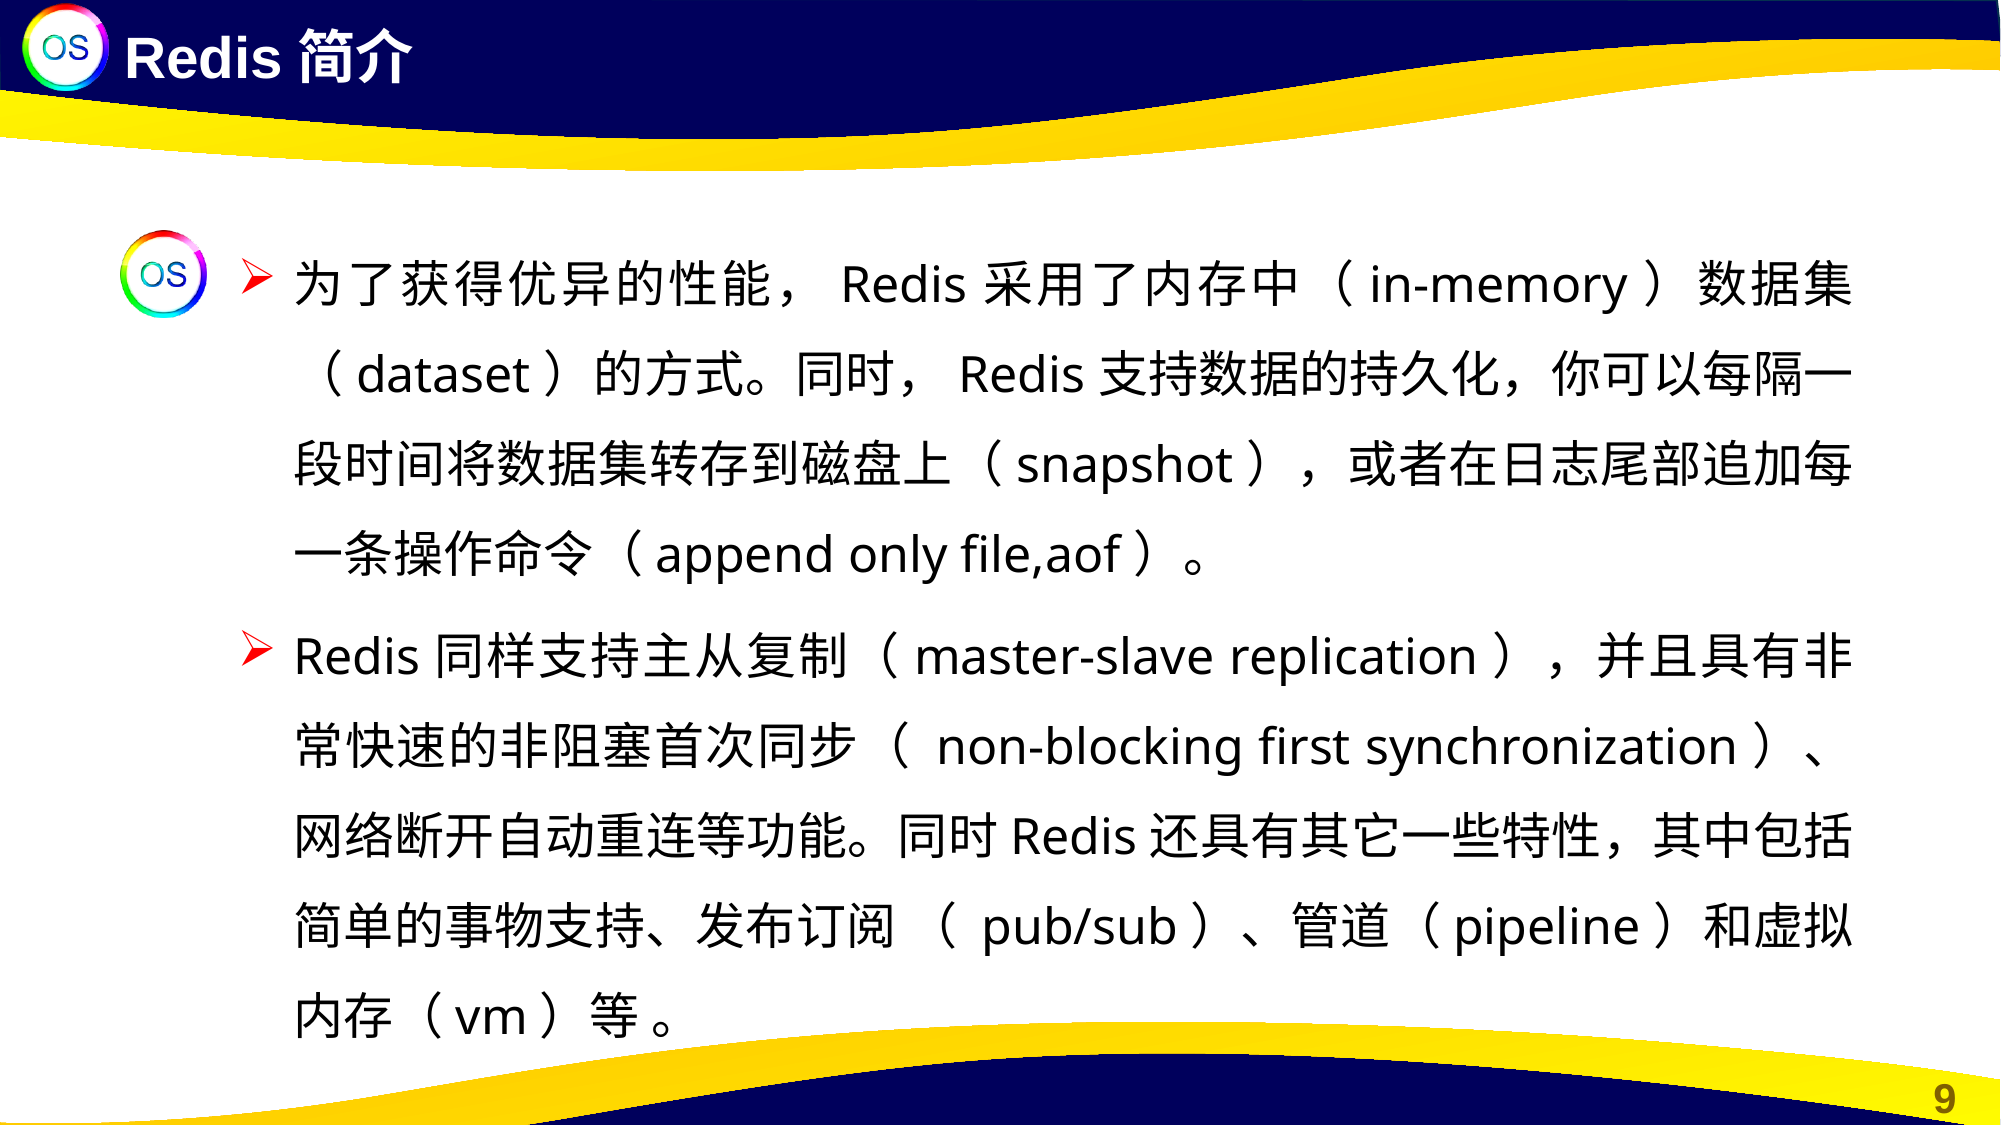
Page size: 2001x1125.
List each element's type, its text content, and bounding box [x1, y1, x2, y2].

text_box 为了获得优异的性能，Redis采用了内存中（in-memory）数据集（dataset）的方式。同时，Redis支持数据的持久化，你可以每隔一段时间将数据集转存到磁盘上（snapshot），或者在日志尾部追加每一条操作命令（append only file,aof）。 Redis同样支持主从复制（master-slave replication），并且具有非常快速的非阻塞首次同步（ non-blocking first synchronization）、网络断开自动重连等功能。同时Redis还具有其它一些特性，其中包括简单的事物支持、发布订阅 （ pub/sub）、管道（pipeline）和虚拟内存（vm）等 。 [222, 214, 1869, 1125]
picture [120, 230, 207, 318]
picture [22, 3, 109, 91]
text_box Redis简介 [109, 12, 1263, 98]
